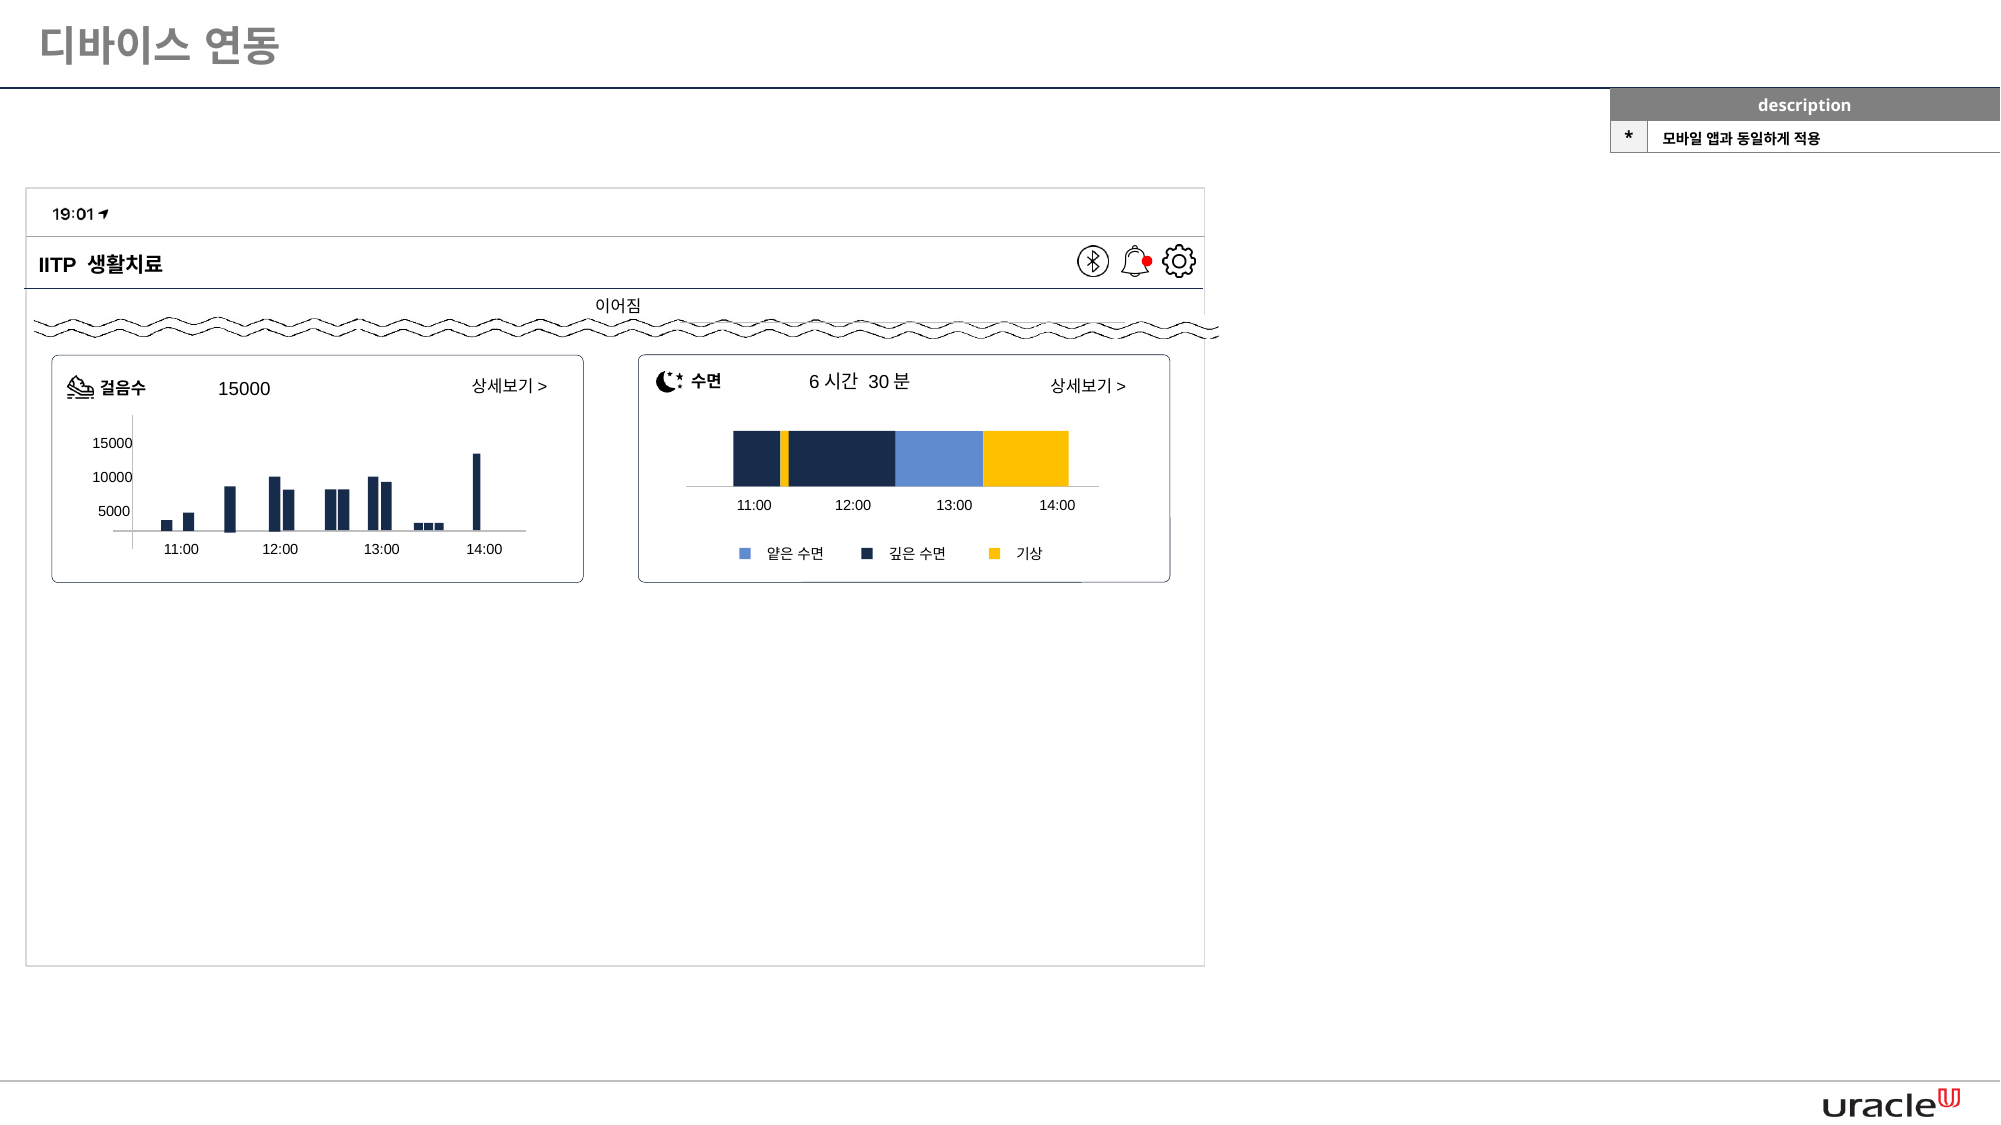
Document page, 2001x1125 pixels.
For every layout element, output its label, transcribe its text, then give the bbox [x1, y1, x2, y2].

picture [1823, 1088, 1960, 1117]
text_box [685, 486, 1111, 522]
text_box IITP 생활치료 [23, 244, 474, 284]
list 디바이스 연동 [23, 4, 1979, 85]
text_box [786, 428, 898, 484]
picture [66, 373, 94, 401]
text_box [49, 352, 586, 585]
text_box [981, 428, 1071, 484]
text_box 15000 [203, 369, 298, 407]
picture [1162, 244, 1196, 278]
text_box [739, 536, 1098, 571]
text_box [635, 352, 1173, 585]
picture [1077, 245, 1110, 277]
picture [33, 315, 1219, 339]
text_box 걸음수 [85, 370, 203, 406]
picture [27, 189, 159, 226]
picture [656, 367, 683, 395]
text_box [77, 414, 538, 567]
table_cell * [1611, 121, 1647, 152]
picture [1118, 245, 1151, 278]
table_cell 모바일 앱과 동일하게 적용 [1648, 121, 2000, 152]
table_header description [1611, 89, 2000, 120]
text_box 6시간 30분 [794, 362, 933, 400]
text_box [731, 428, 778, 484]
text_box [778, 428, 786, 484]
text_box 이어짐 [567, 296, 670, 314]
text_box 수면 [676, 363, 794, 399]
text_box [898, 429, 986, 484]
